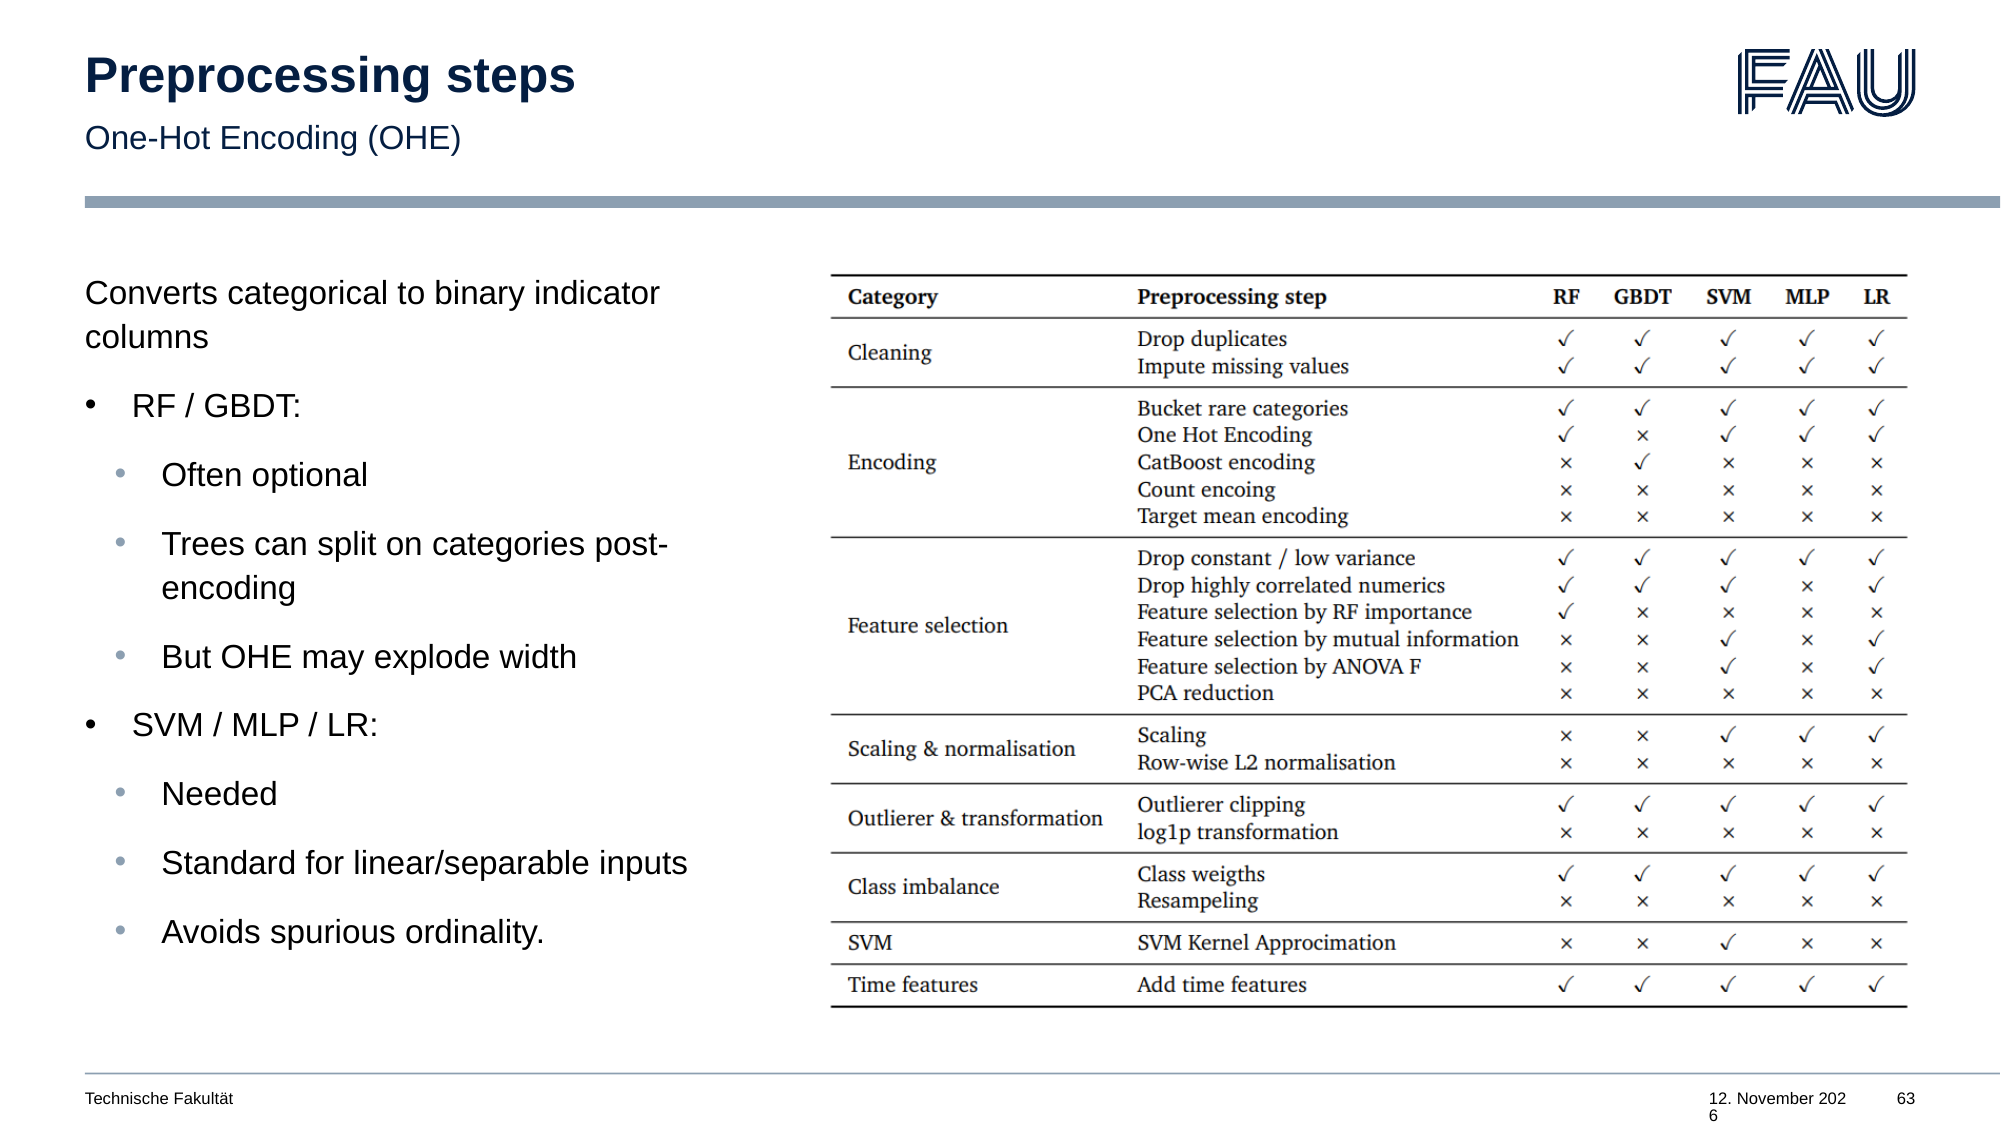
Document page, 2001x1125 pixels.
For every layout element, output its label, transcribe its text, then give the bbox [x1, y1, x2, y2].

list Converts categorical to binary indicator columns RF / GBDT: Often optional Trees can split on categories post-encoding But OHE may explode width SVM / MLP / LR: Needed Standard for linear/separable inputs Avoids spurious ordinality. [85, 267, 825, 1018]
picture [824, 267, 1916, 1013]
slide_number 63 [1883, 1088, 1916, 1109]
title Preprocessing steps [85, 49, 1208, 104]
footer Technische Fakultät [85, 1088, 983, 1109]
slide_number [1708, 1088, 1849, 1109]
list One-Hot Encoding (OHE) [85, 112, 1208, 154]
